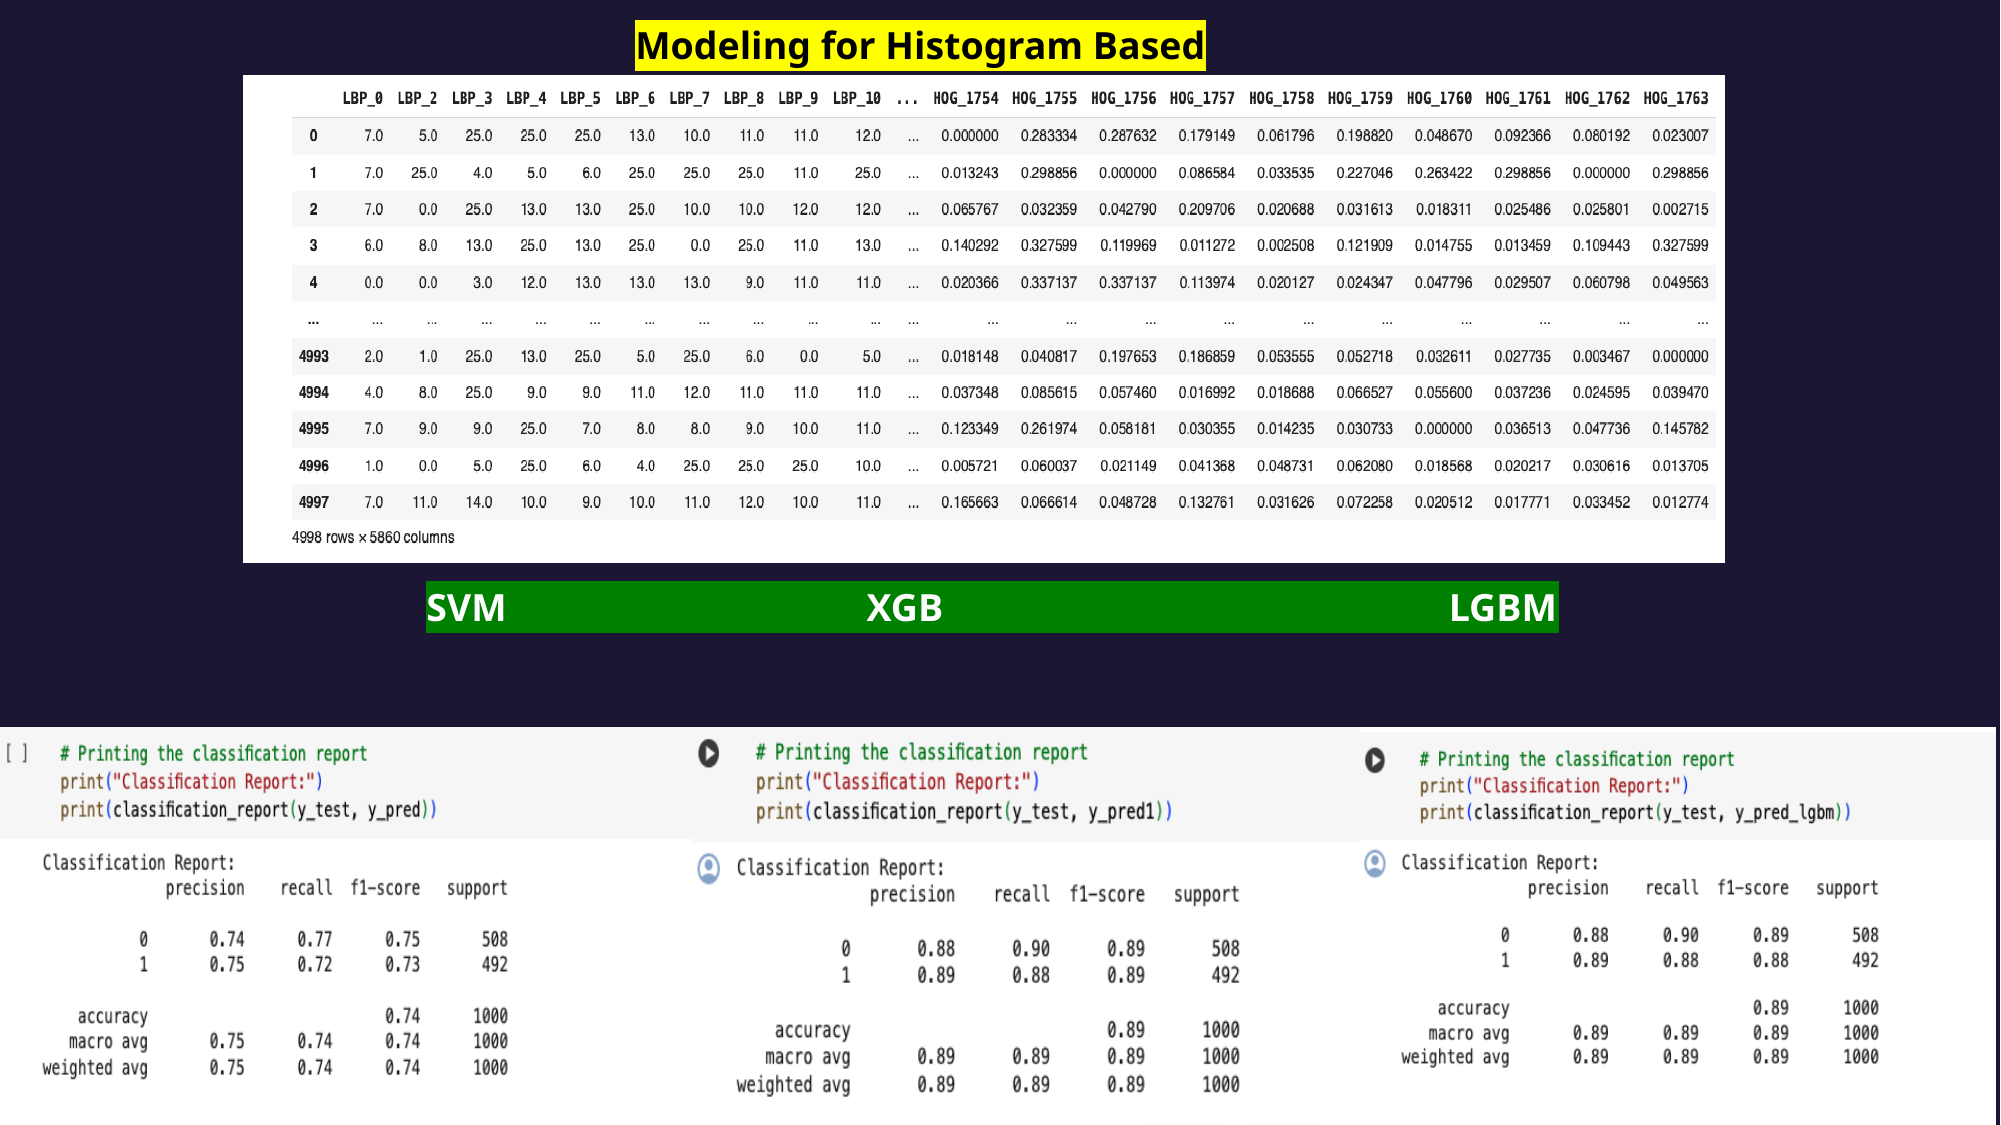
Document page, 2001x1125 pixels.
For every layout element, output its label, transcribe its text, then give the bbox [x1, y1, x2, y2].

text_box Modeling for Histogram Based [620, 14, 1317, 75]
picture [0, 727, 1996, 1125]
text_box SVM XGB LGBM [411, 576, 1583, 637]
picture [243, 75, 1725, 563]
